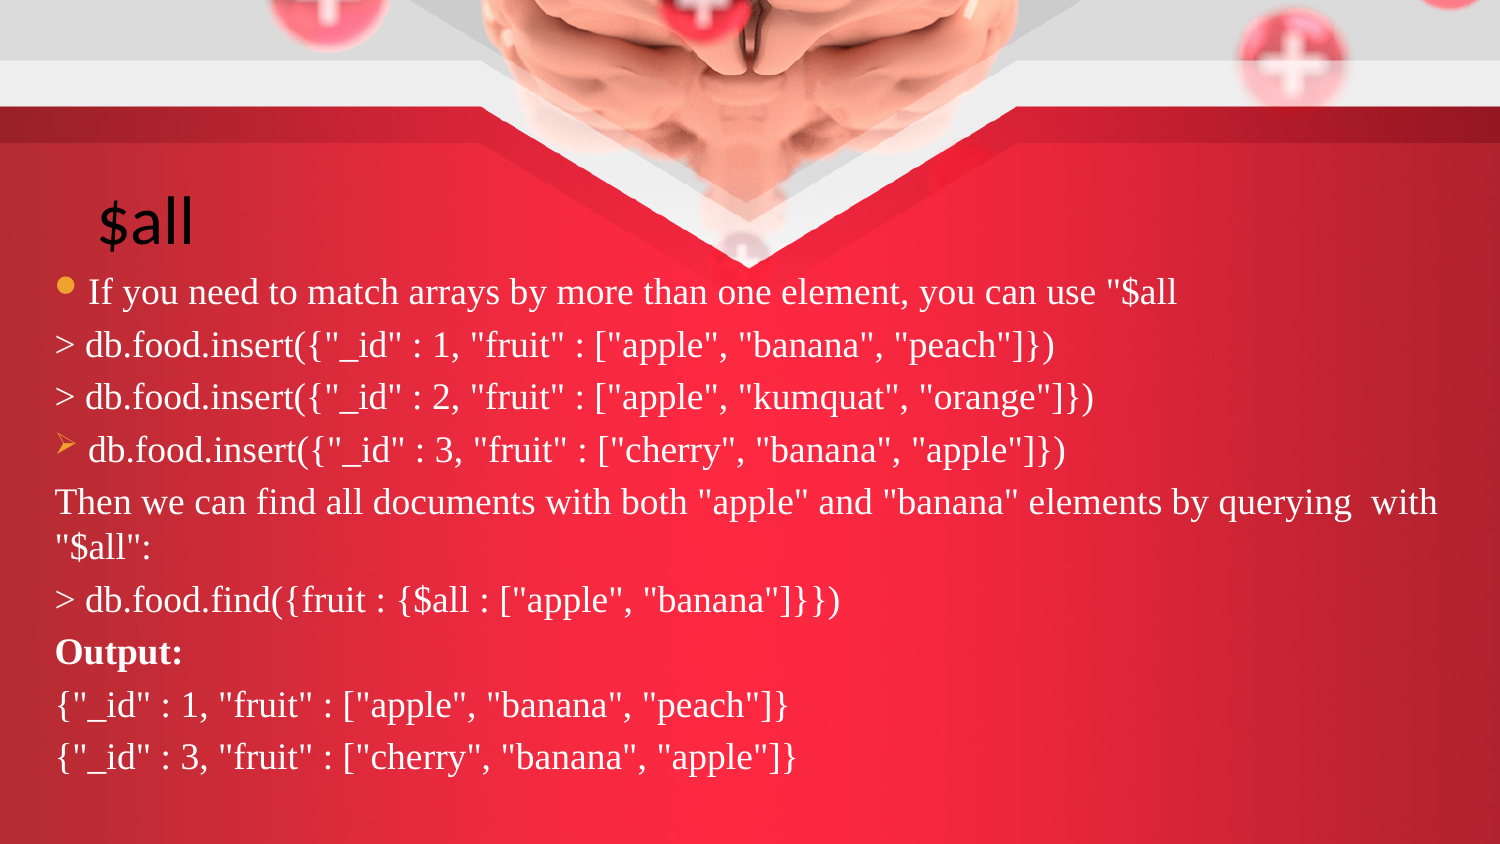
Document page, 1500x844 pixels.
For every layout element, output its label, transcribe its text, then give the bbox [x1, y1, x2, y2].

picture [0, 0, 1500, 844]
title $all [81, 154, 1436, 259]
list If you need to match arrays by more than one element, you can use "$all > db.food.insert({"_id" : 1, "fruit" : ["apple", "banana", "peach"]}) > db.food.insert({"_id" : 2, "fruit" : ["apple", "kumquat", "orange"]}) db.food.insert({"_id" : 3, "fruit" : ["cherry", "banana", "apple"]}) Then we can find all documents with both "apple" and "banana" elements by querying with "$all": > db.food.find({fruit : {$all : ["apple", "banana"]}}) Output: {"_id" : 1, "fruit" : ["apple", "banana", "peach"]} {"_id" : 3, "fruit" : ["cherry", "banana", "apple"]} [39, 259, 1484, 844]
text_box [224, 56, 1275, 150]
